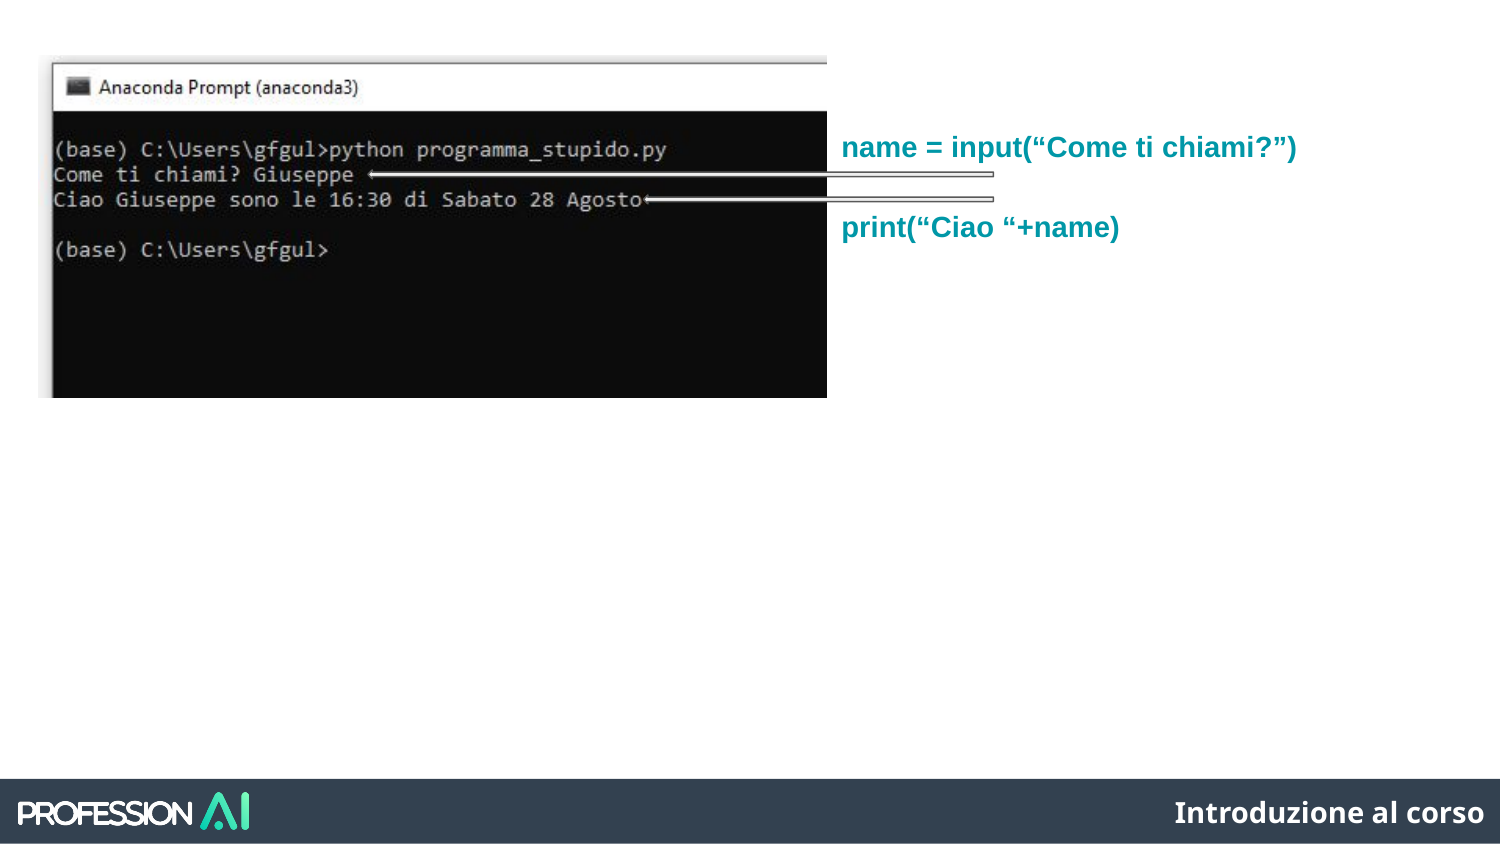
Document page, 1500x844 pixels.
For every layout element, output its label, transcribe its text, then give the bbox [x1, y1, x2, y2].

text_box name = input(“Come ti chiami?”) [830, 113, 1333, 179]
picture [17, 792, 250, 831]
text_box [0, 778, 1099, 844]
text_box Introduzione al corso [1099, 778, 1500, 844]
text_box [830, 197, 994, 202]
text_box print(“Ciao “+name) [830, 193, 1443, 259]
picture [38, 55, 827, 398]
